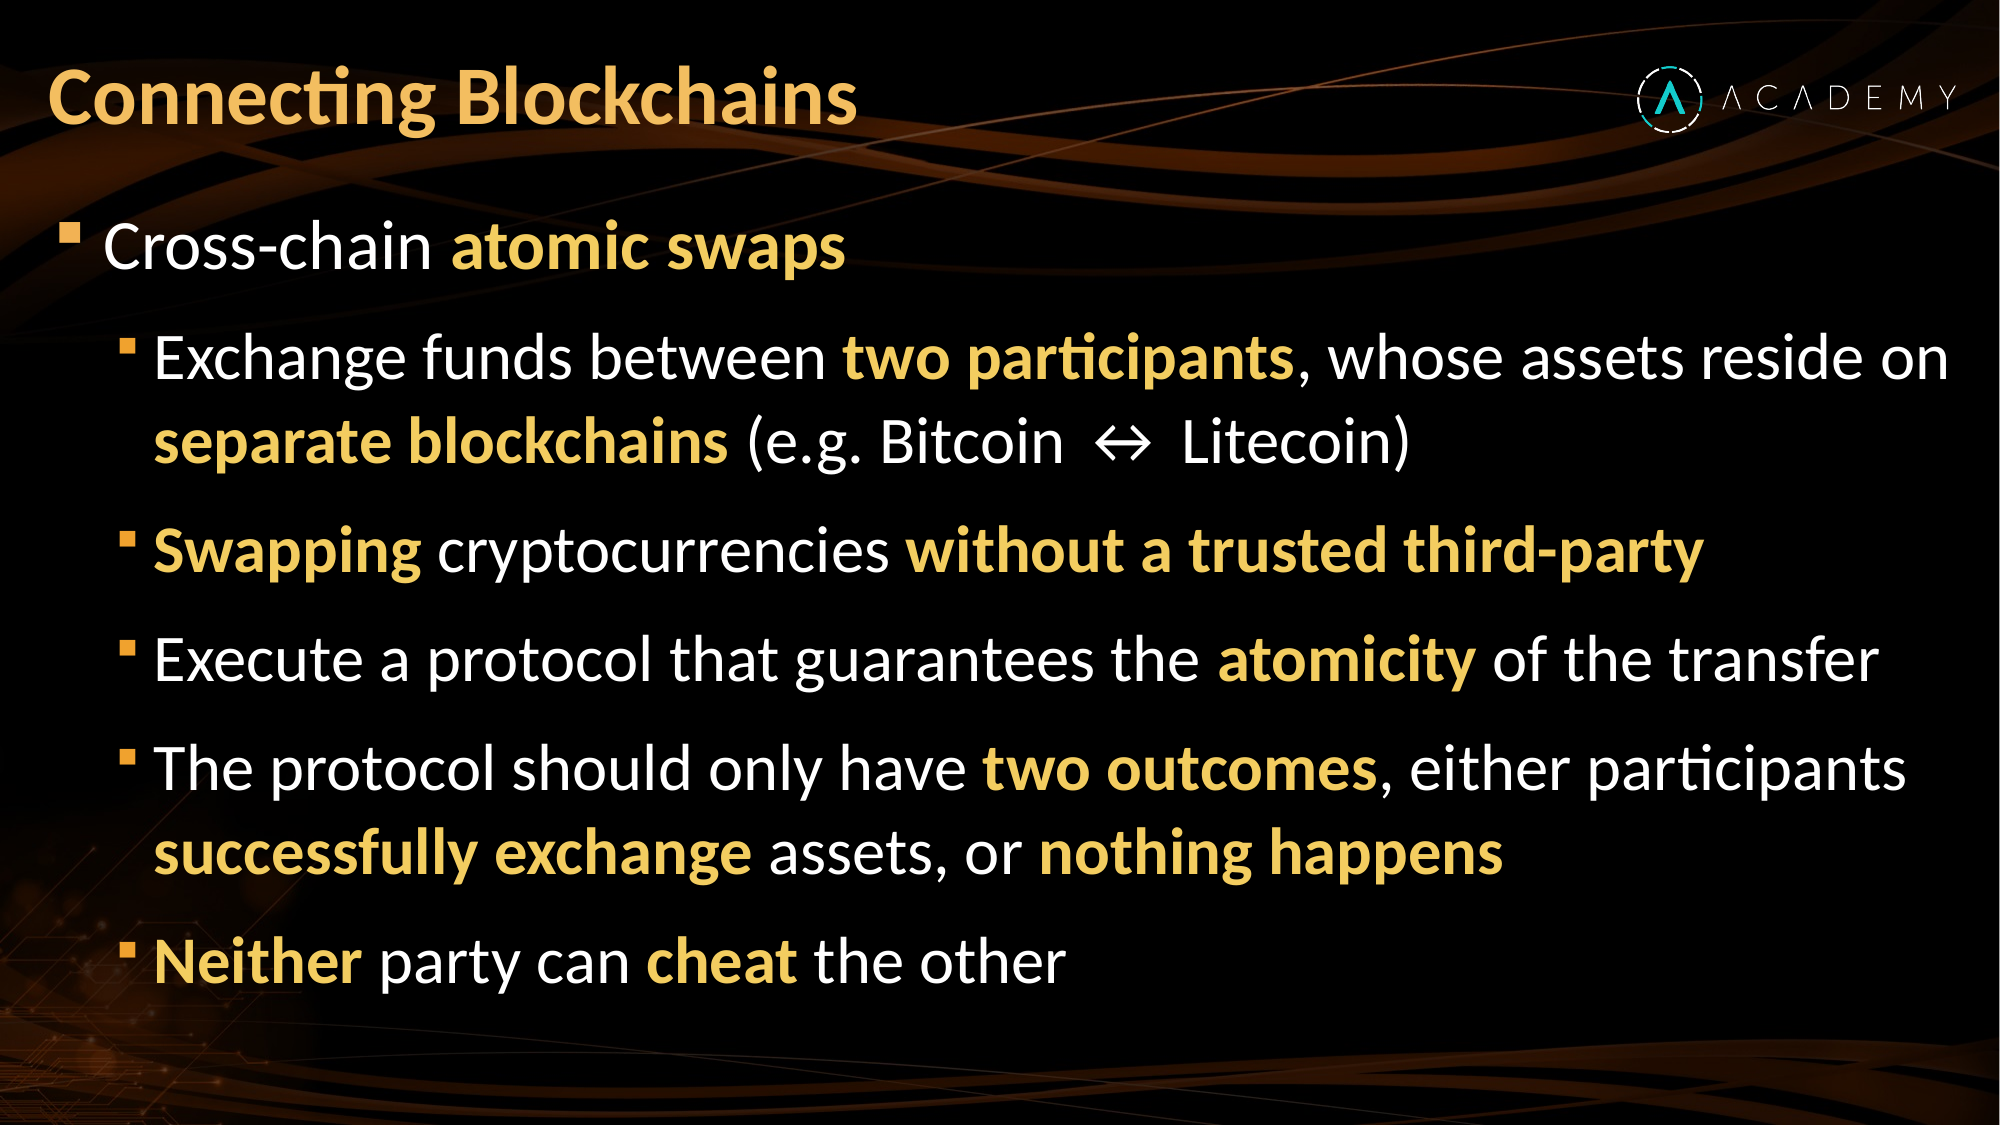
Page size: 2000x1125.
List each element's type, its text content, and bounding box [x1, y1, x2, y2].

title Connecting Blockchains [30, 6, 1386, 189]
picture [0, 0, 2000, 1125]
text_box Cross-chain atomic swaps Exchange funds between two participants, whose assets reside on separate blockchains (e.g. Bitcoin ↔ Litecoin) Swapping cryptocurrencies without a trusted third-party Execute a protocol that guarantees the atomicity of the transfer The protocol should only have two outcomes, either participants successfully exchange assets, or nothing happens Neither party can cheat the other [35, 188, 1969, 1100]
